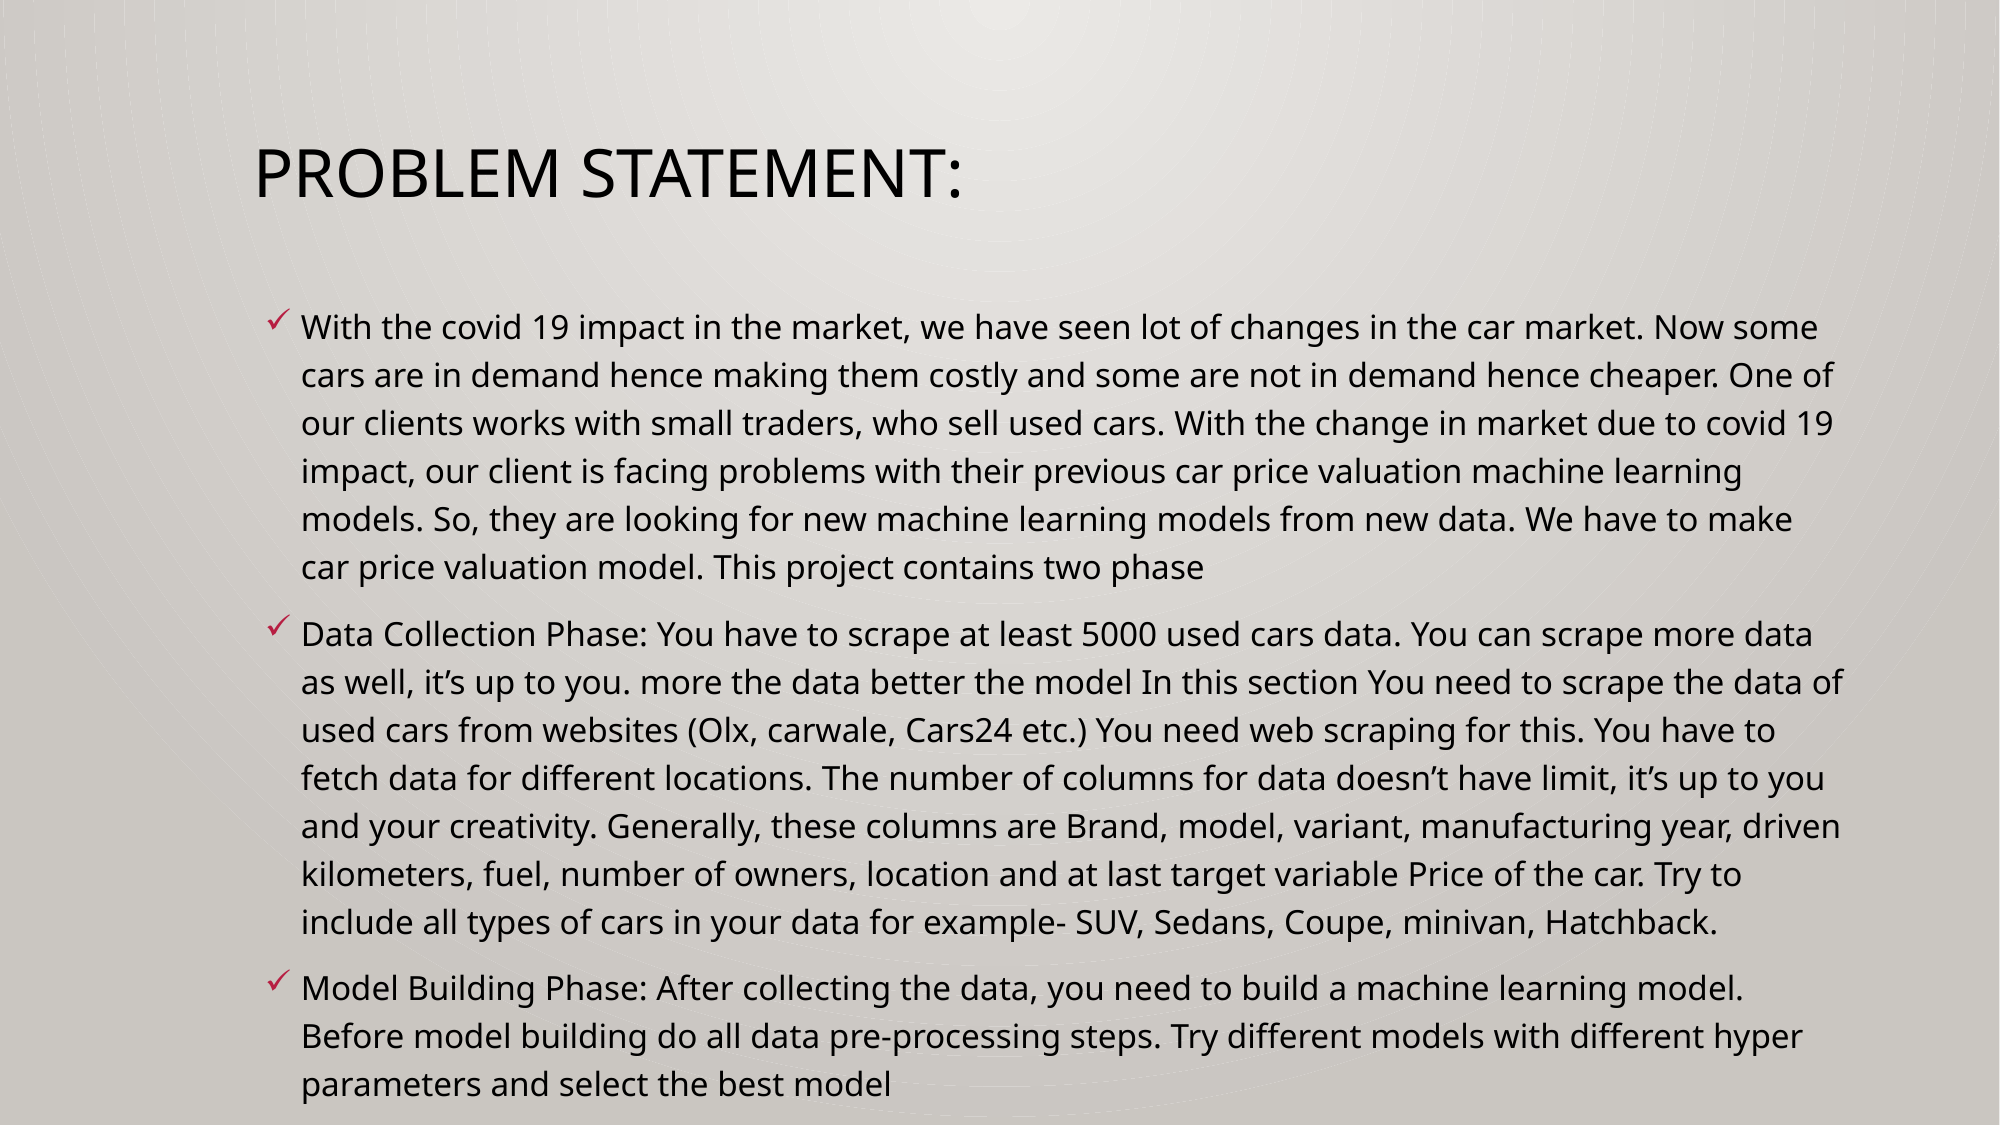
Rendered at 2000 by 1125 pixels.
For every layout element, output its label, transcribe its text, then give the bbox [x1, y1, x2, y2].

title Problem Statement: [238, 131, 1813, 305]
list With the covid 19 impact in the market, we have seen lot of changes in the car market. Now some cars are in demand hence making them costly and some are not in demand hence cheaper. One of our clients works with small traders, who sell used cars. With the change in market due to covid 19 impact, our client is facing problems with their previous car price valuation machine learning models. So, they are looking for new machine learning models from new data. We have to make car price valuation model. This project contains two phase Data Collection Phase: You have to scrape at least 5000 used cars data. You can scrape more data as well, it’s up to you. more the data better the model In this section You need to scrape the data of used cars from websites (Olx, carwale, Cars24 etc.) You need web scraping for this. You have to fetch data for different locations. The number of columns for data doesn’t have limit, it’s up to you and your creativity. Generally, these columns are Brand, model, variant, manufacturing year, driven kilometers, fuel, number of owners, location and at last target variable Price of the car. Try to include all types of cars in your data for example- SUV, Sedans, Coupe, minivan, Hatchback. Model Building Phase: After collecting the data, you need to build a machine learning model. Before model building do all data pre-processing steps. Try different models with different hyper parameters and select the best model [249, 290, 1863, 1118]
